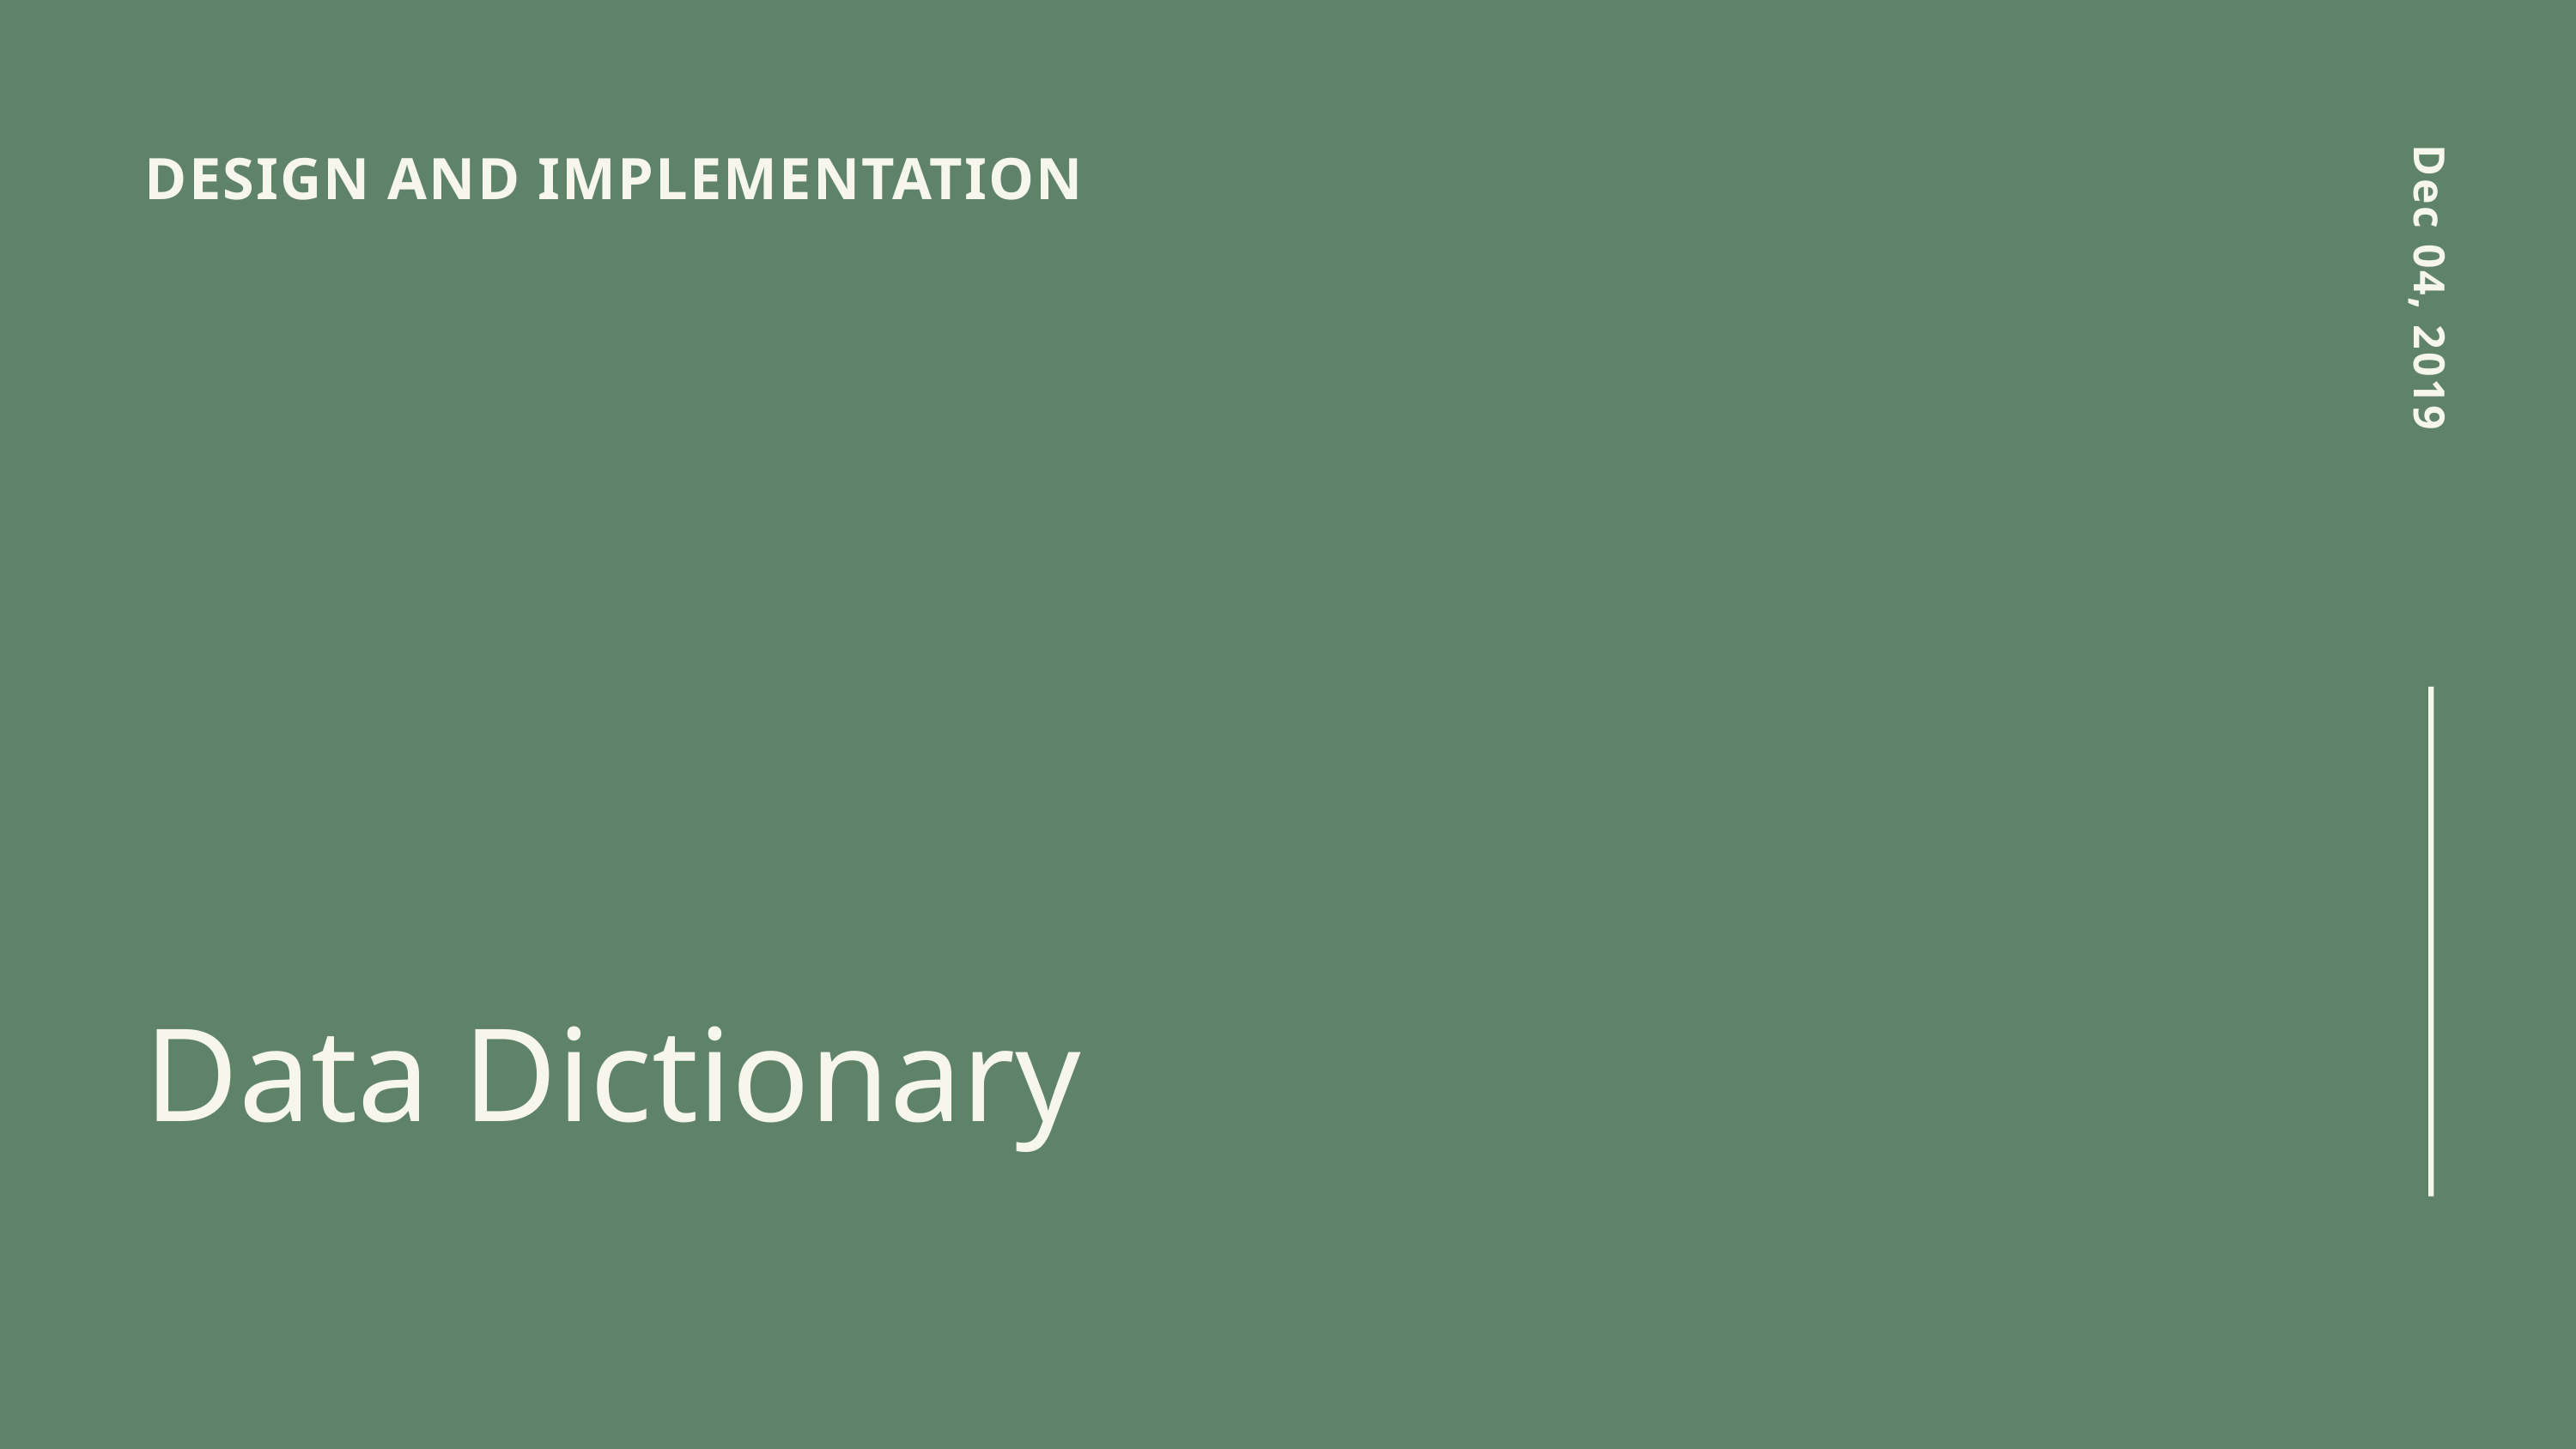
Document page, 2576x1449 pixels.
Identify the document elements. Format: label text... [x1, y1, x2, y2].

text_box Data Dictionary [144, 1013, 1722, 1148]
text_box Dec 04, 2019 [2405, 144, 2466, 644]
text_box [2428, 686, 2434, 1197]
text_box DESIGN AND IMPLEMENTATION [144, 142, 1191, 211]
